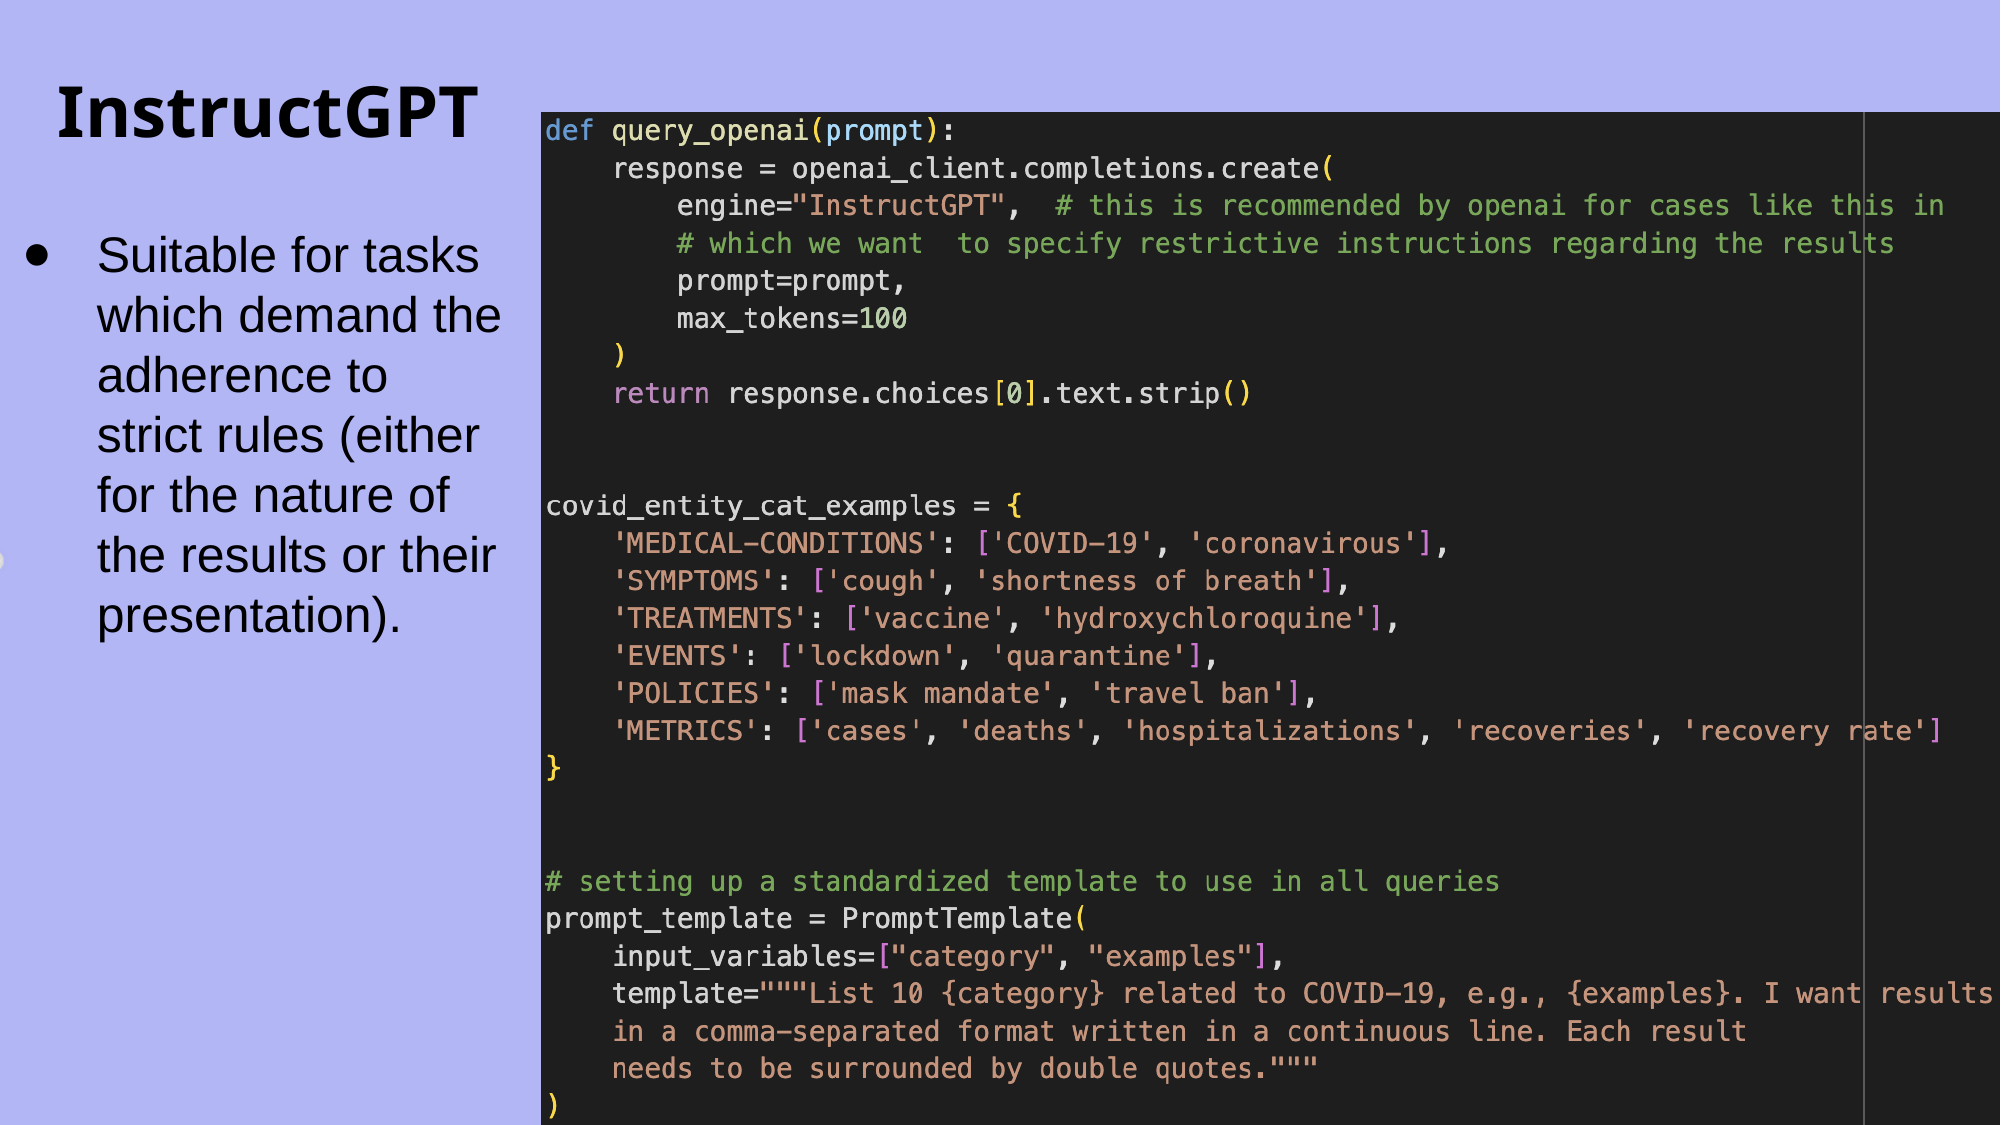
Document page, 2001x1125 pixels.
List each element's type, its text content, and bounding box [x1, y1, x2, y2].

picture [540, 112, 2000, 1125]
title InstructGPT [37, 47, 1902, 173]
text_box Suitable for tasks which demand the adherence to strict rules (either for the nature of the results or their presentation). [0, 202, 526, 579]
